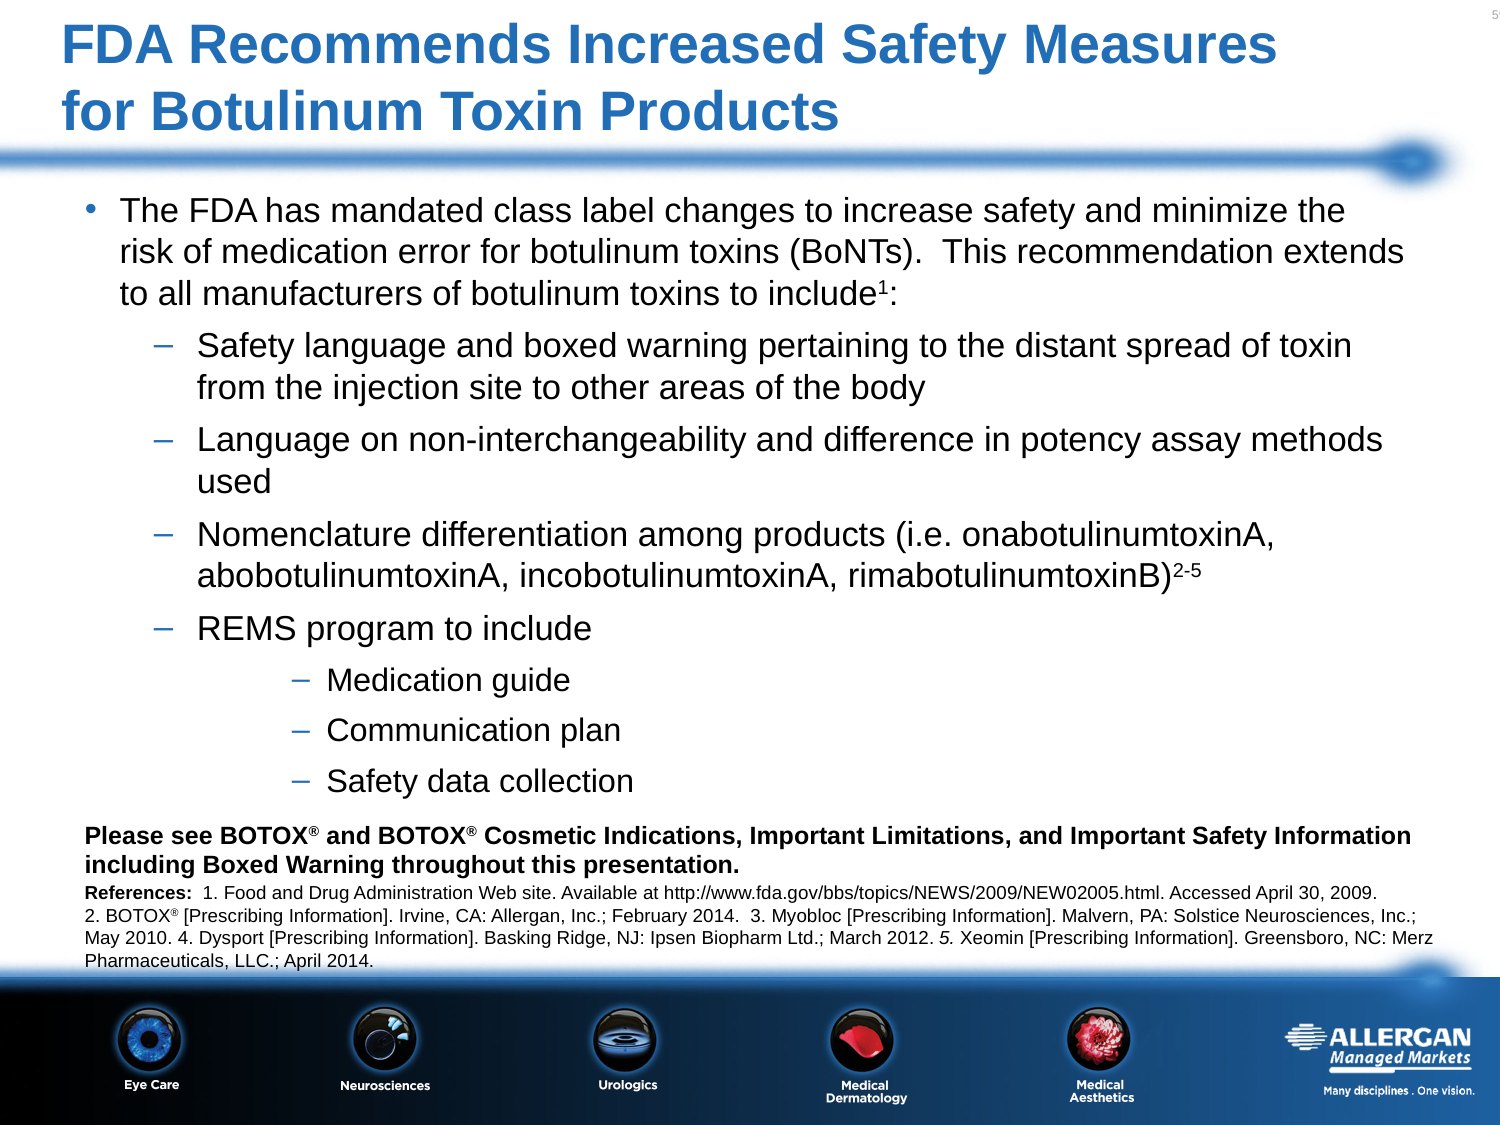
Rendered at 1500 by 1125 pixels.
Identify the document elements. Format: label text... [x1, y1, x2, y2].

text_box References: 1. Food and Drug Administration Web site. Available at http://www.fda.gov/bbs/topics/NEWS/2009/NEW02005.html. Accessed April 30, 2009. 2. BOTOX® [Prescribing Information]. Irvine, CA: Allergan, Inc.; February 2014. 3. Myobloc [Prescribing Information]. Malvern, PA: Solstice Neurosciences, Inc.; May 2010. 4. Dysport [Prescribing Information]. Basking Ridge, NJ: Ipsen Biopharm Ltd.; March 2012. 5. Xeomin [Prescribing Information]. Greensboro, NC: Merz Pharmaceuticals, LLC.; April 2014. [69, 887, 1481, 979]
list The FDA has mandated class label changes to increase safety and minimize the risk of medication error for botulinum toxins (BoNTs). This recommendation extends to all manufacturers of botulinum toxins to include1: Safety language and boxed warning pertaining to the distant spread of toxin from the injection site to other areas of the body Language on non-interchangeability and difference in potency assay methods used Nomenclature differentiation among products (i.e. onabotulinumtoxinA, abobotulinumtoxinA, incobotulinumtoxinA, rimabotulinumtoxinB)2-5 REMS program to include Medication guide Communication plan Safety data collection [69, 180, 1420, 811]
picture [0, 0, 1500, 220]
title FDA Recommends Increased Safety Measures for Botulinum Toxin Products [46, 0, 1441, 150]
text_box Please see BOTOX® and BOTOX® Cosmetic Indications, Important Limitations, and Important Safety Information including Boxed Warning throughout this presentation. [69, 811, 1500, 887]
picture [0, 930, 1500, 1125]
